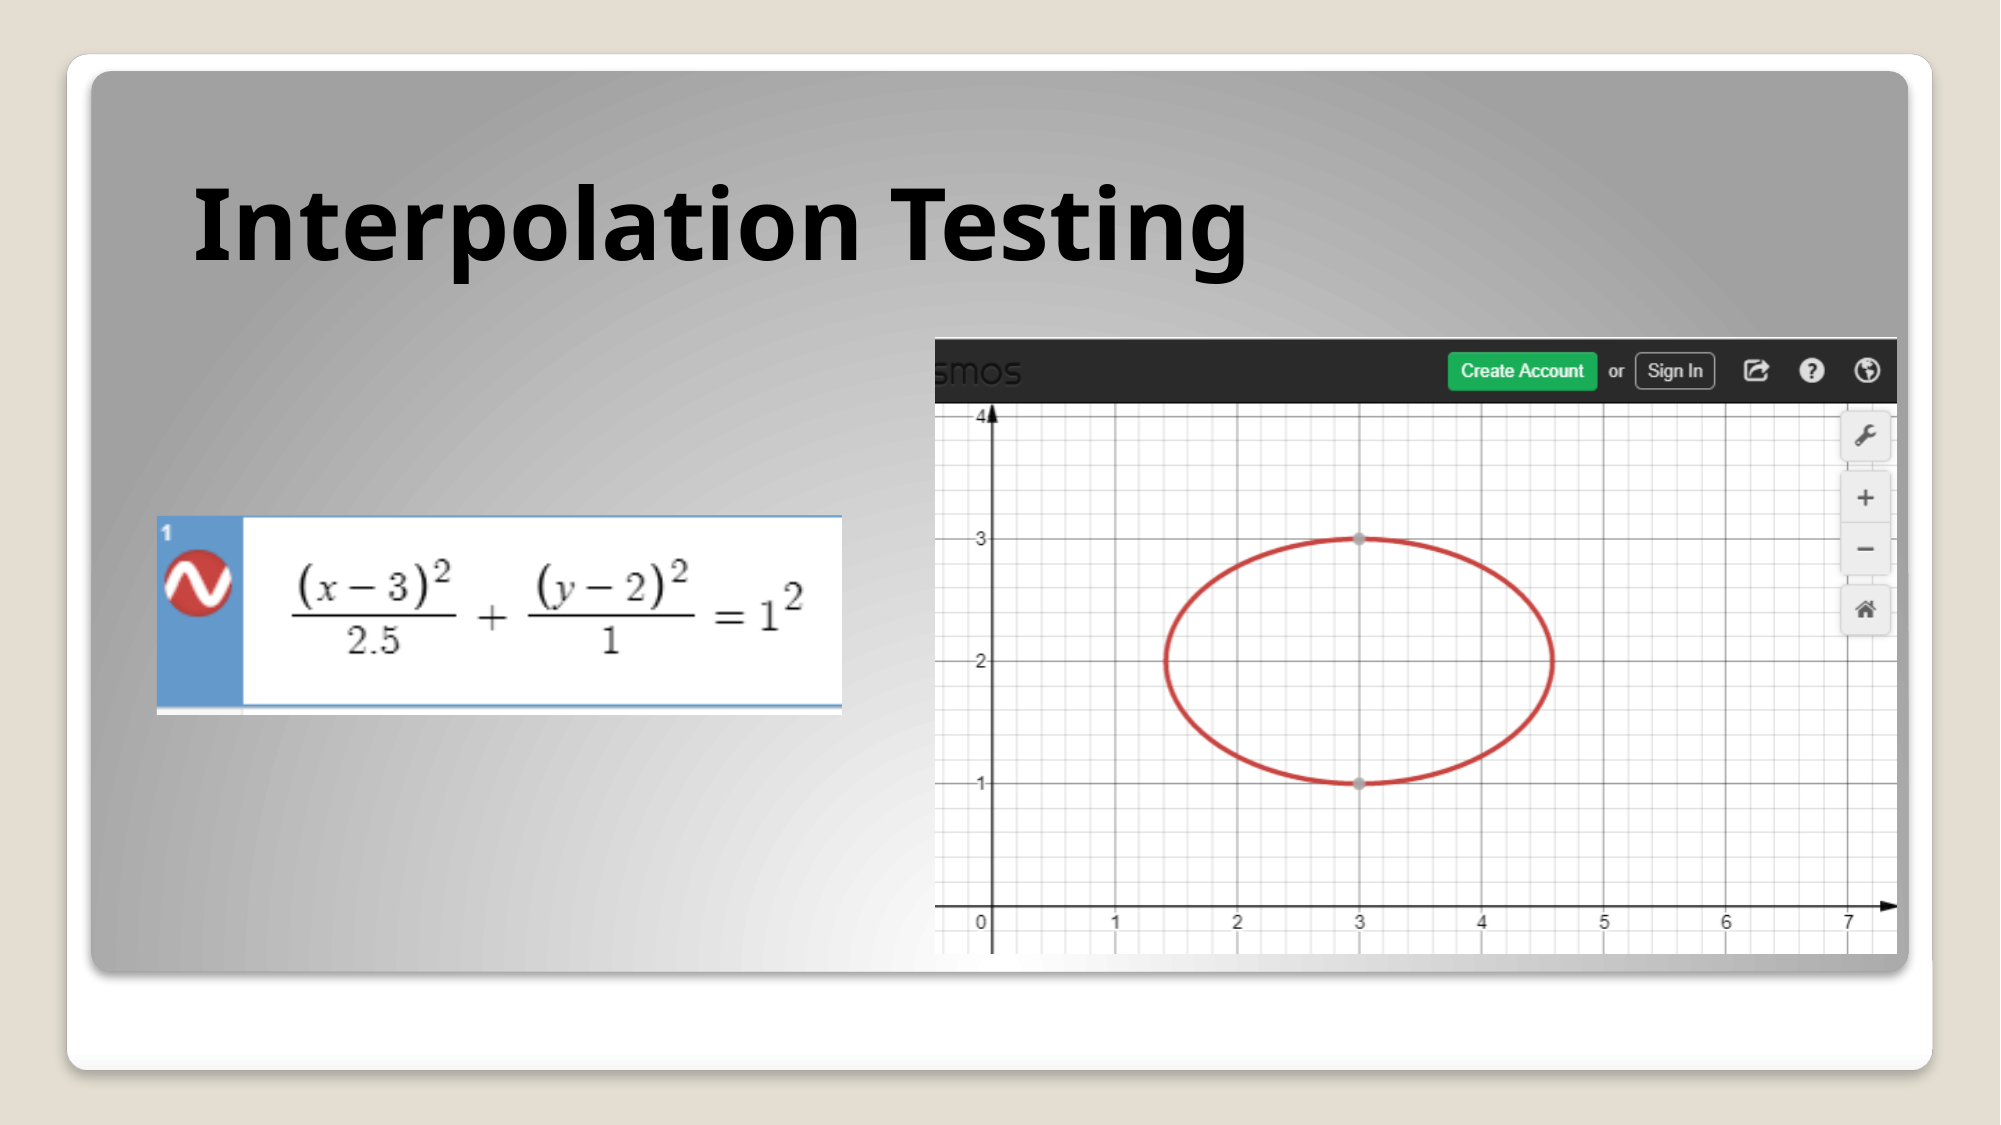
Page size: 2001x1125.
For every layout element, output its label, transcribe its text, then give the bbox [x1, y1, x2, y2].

picture [156, 514, 842, 715]
picture [934, 337, 1898, 954]
text_box Interpolation Testing [179, 153, 1434, 333]
